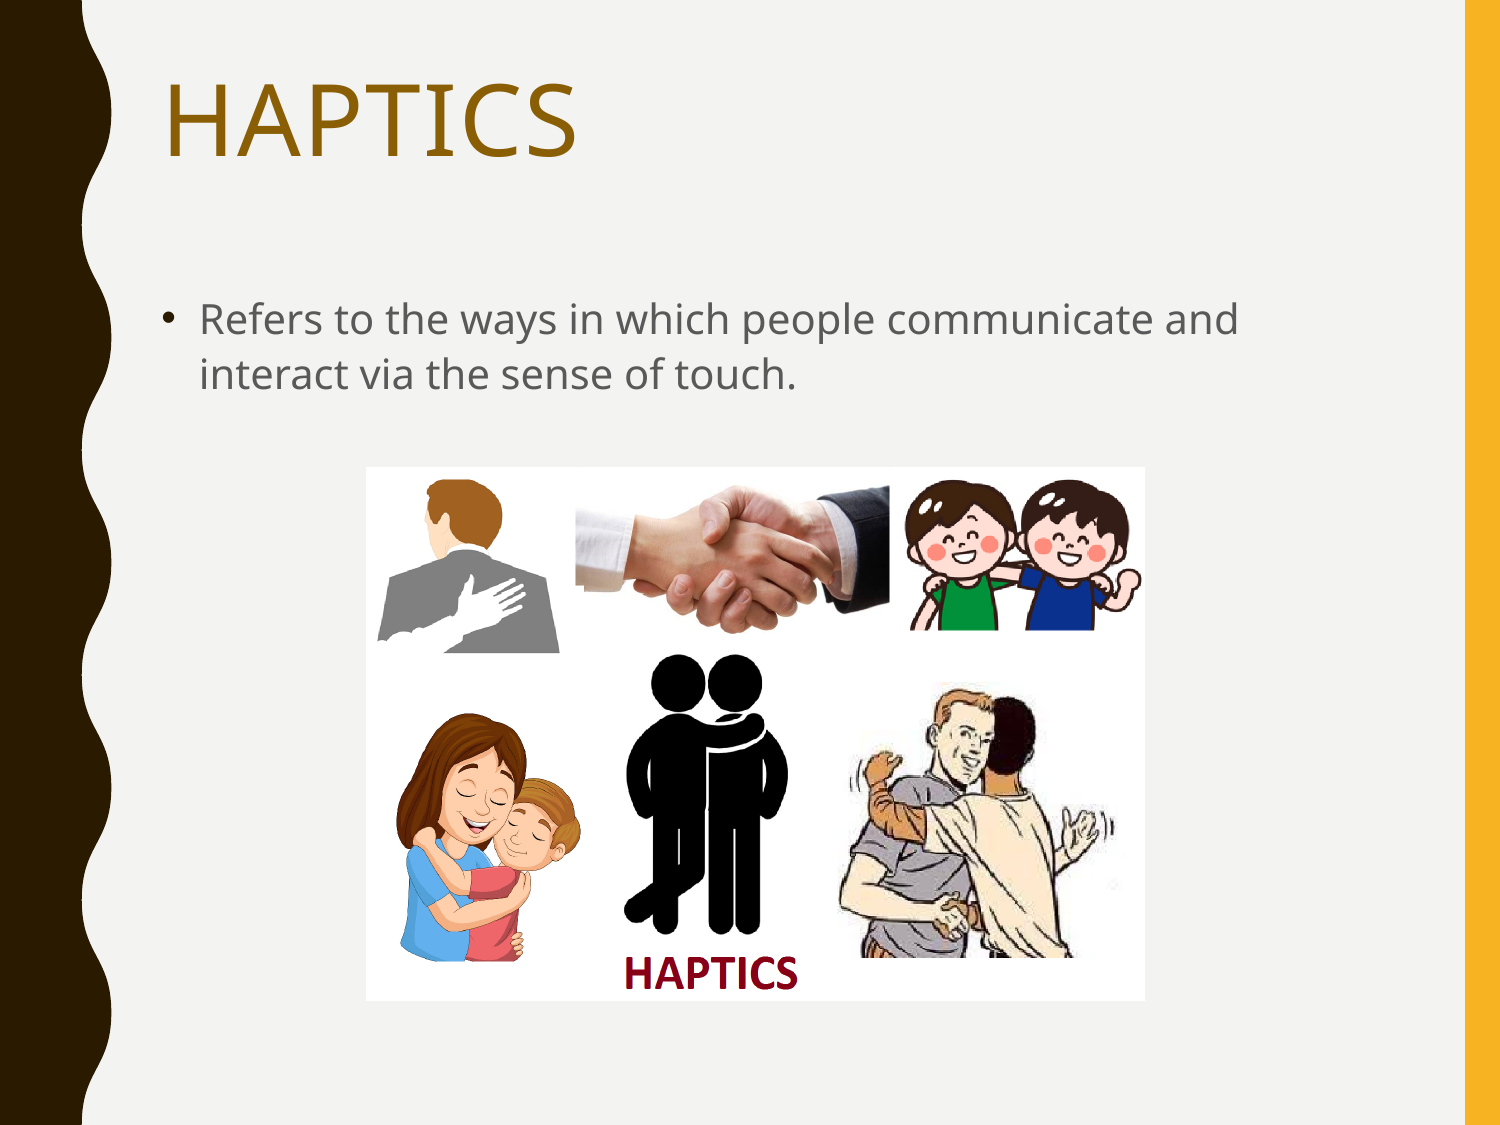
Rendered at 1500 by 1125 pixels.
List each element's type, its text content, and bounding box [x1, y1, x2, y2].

picture [365, 467, 1145, 1001]
title haptics [153, 62, 1407, 279]
list Refers to the ways in which people communicate and interact via the sense of touch. [153, 279, 1407, 965]
